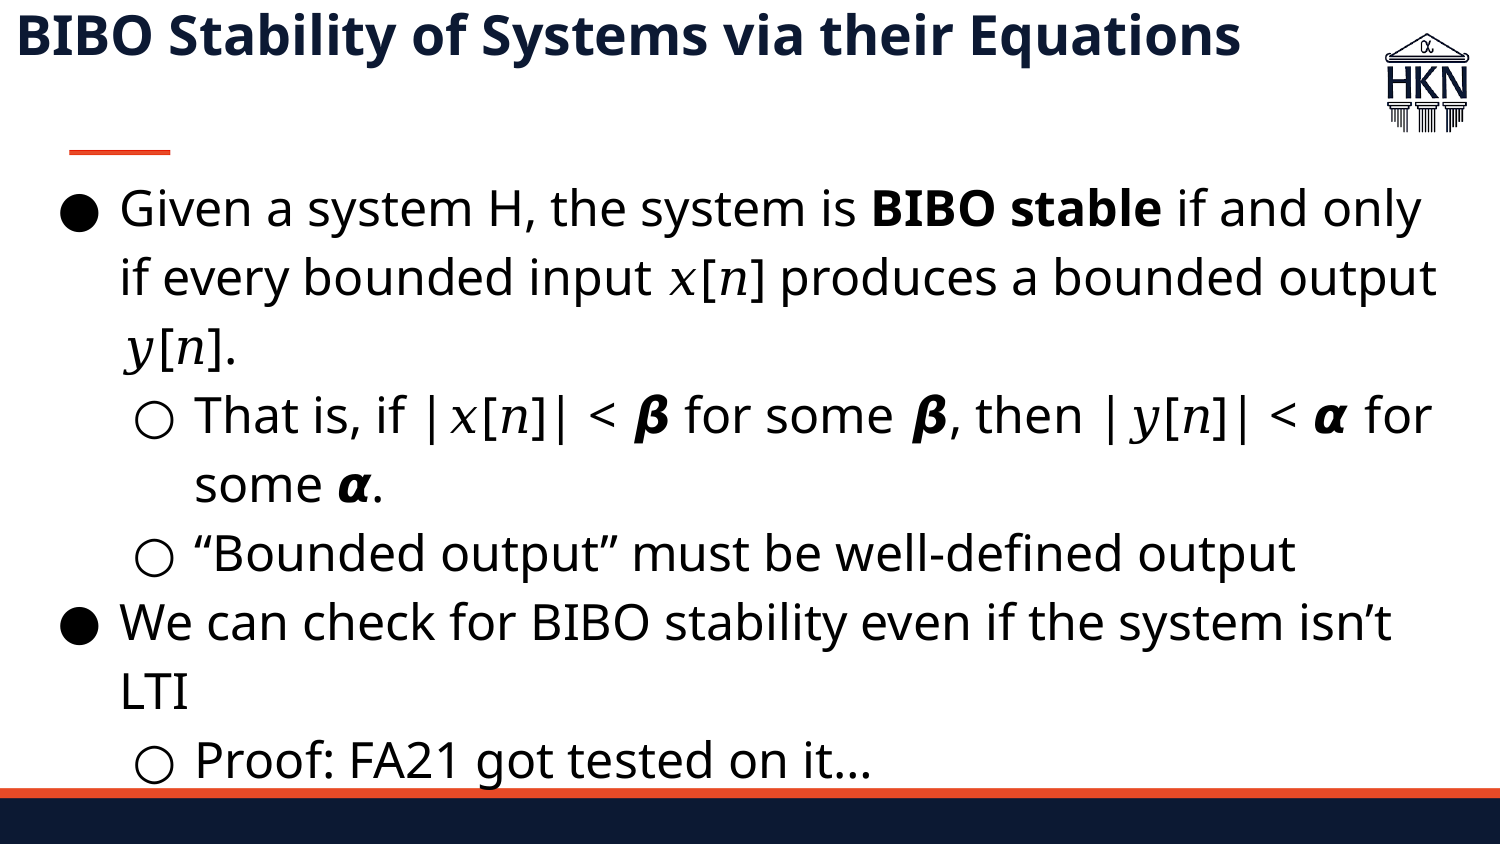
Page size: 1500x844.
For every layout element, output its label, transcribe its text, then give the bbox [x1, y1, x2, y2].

title BIBO Stability of Systems via their Equations [0, 0, 1500, 75]
text_box Given a system H, the system is BIBO stable if and only if every bounded input 𝑥[𝑛] produces a bounded output 𝑦[𝑛]. That is, if |𝑥[𝑛]| < 𝞫 for some 𝞫, then |𝑦[𝑛]| < 𝞪 for some 𝞪. “Bounded output” must be well-defined output We can check for BIBO stability even if the system isn’t LTI Proof: FA21 got tested on it… [29, 152, 1455, 804]
picture [0, 75, 1500, 844]
